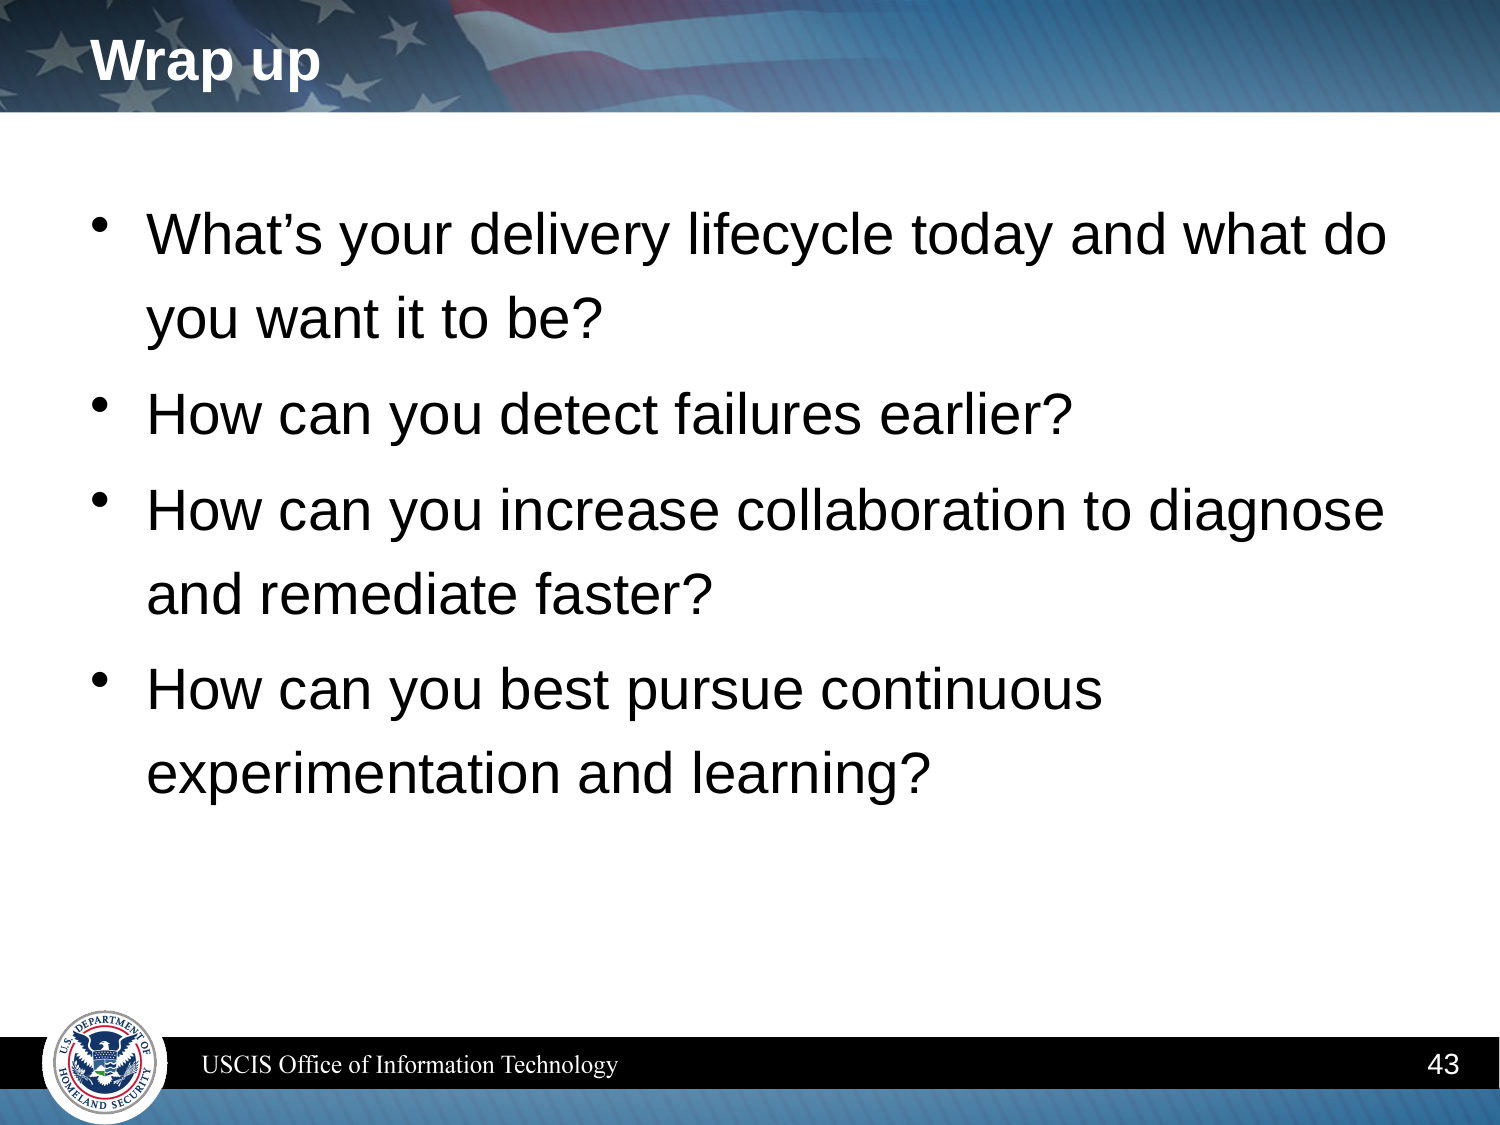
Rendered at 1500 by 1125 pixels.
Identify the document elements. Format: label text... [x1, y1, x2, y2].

title Wrap up [75, 0, 1425, 101]
slide_number 43 [1227, 1037, 1475, 1090]
picture [0, 0, 1500, 112]
list What’s your delivery lifecycle today and what do you want it to be? How can you detect failures earlier? How can you increase collaboration to diagnose and remediate faster? How can you best pursue continuous experimentation and learning? [75, 174, 1425, 975]
picture [0, 1000, 1500, 1125]
